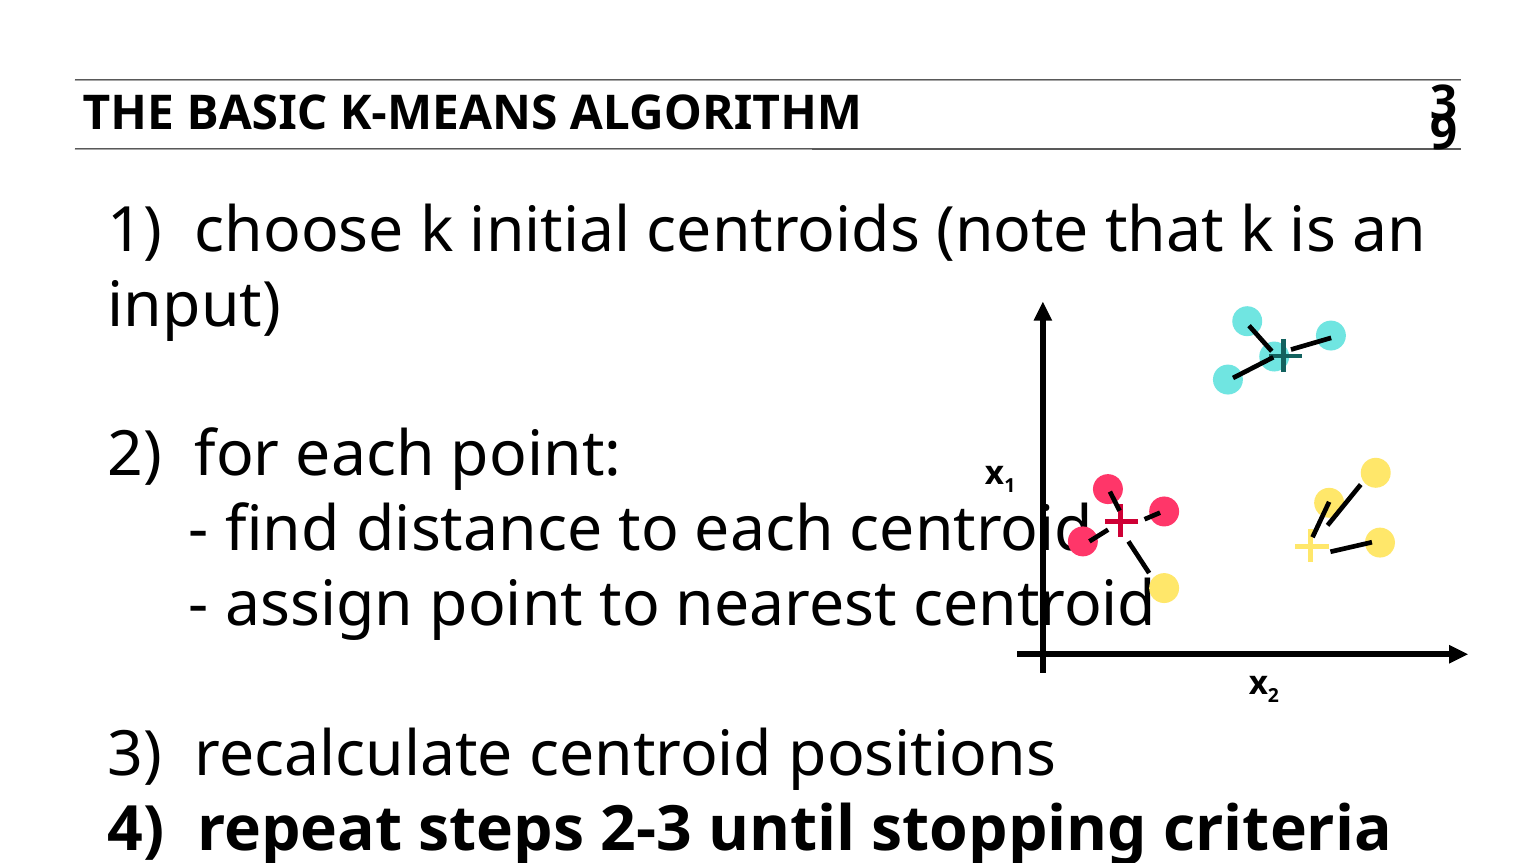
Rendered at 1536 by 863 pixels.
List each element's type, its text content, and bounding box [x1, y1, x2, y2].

text_box [1212, 364, 1242, 395]
text_box x1 [966, 443, 1034, 504]
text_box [1312, 501, 1330, 538]
text_box 1) choose k initial centroids (note that k is an input) 2) for each point: - find distance to each centroid - assign point to nearest centroid 3) recalculate centroid positions 4) repeat steps 2-3 until stopping criteria met [92, 181, 1468, 863]
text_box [1128, 541, 1150, 574]
text_box [1365, 527, 1396, 558]
text_box [1067, 526, 1096, 557]
slide_number 39 [1419, 86, 1461, 138]
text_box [1109, 491, 1120, 511]
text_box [1248, 325, 1273, 352]
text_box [1104, 504, 1139, 538]
text_box [1315, 320, 1346, 350]
text_box x2 [1230, 662, 1297, 714]
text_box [1275, 338, 1302, 372]
text_box [1092, 474, 1123, 503]
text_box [1144, 512, 1161, 520]
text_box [1295, 528, 1329, 563]
text_box [1149, 573, 1180, 604]
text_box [1089, 529, 1109, 542]
list The basic K-means algorithm [67, 81, 1118, 132]
text_box [1232, 306, 1263, 336]
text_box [1290, 337, 1332, 350]
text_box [1232, 356, 1274, 379]
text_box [1327, 484, 1361, 526]
text_box [1314, 489, 1322, 500]
text_box [1360, 457, 1391, 488]
text_box [1149, 496, 1180, 527]
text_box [1330, 542, 1373, 553]
